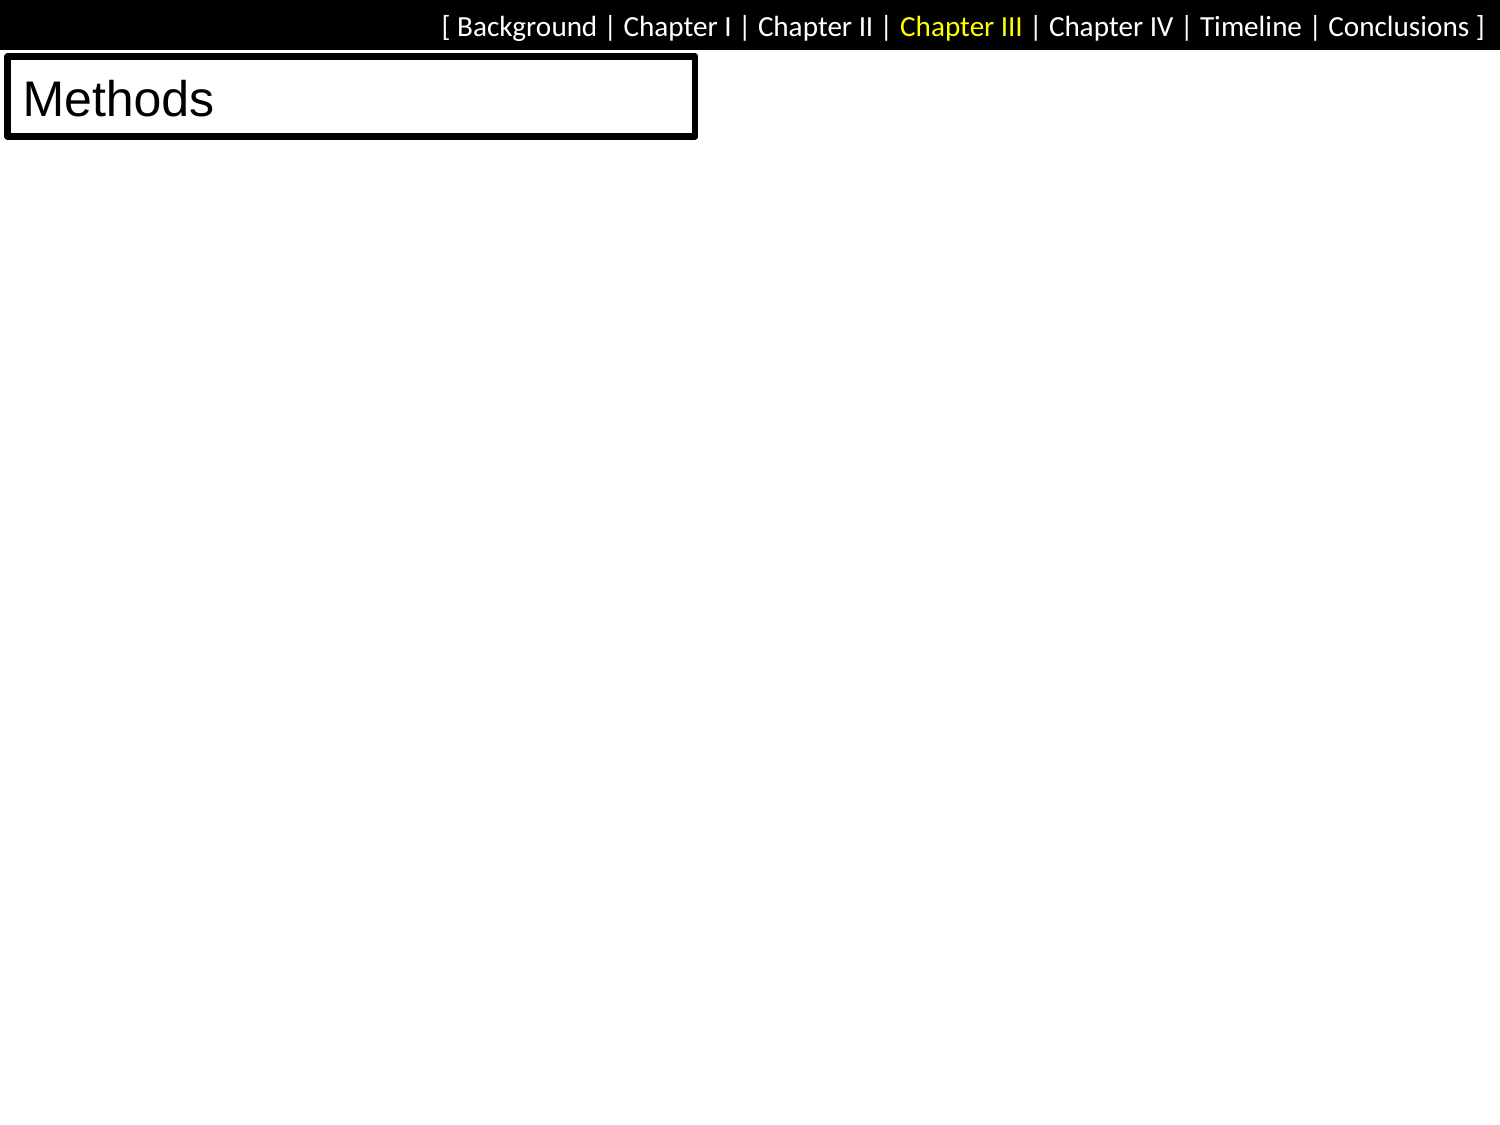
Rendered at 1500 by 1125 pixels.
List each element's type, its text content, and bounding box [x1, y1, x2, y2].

title Methods [4, 53, 698, 140]
